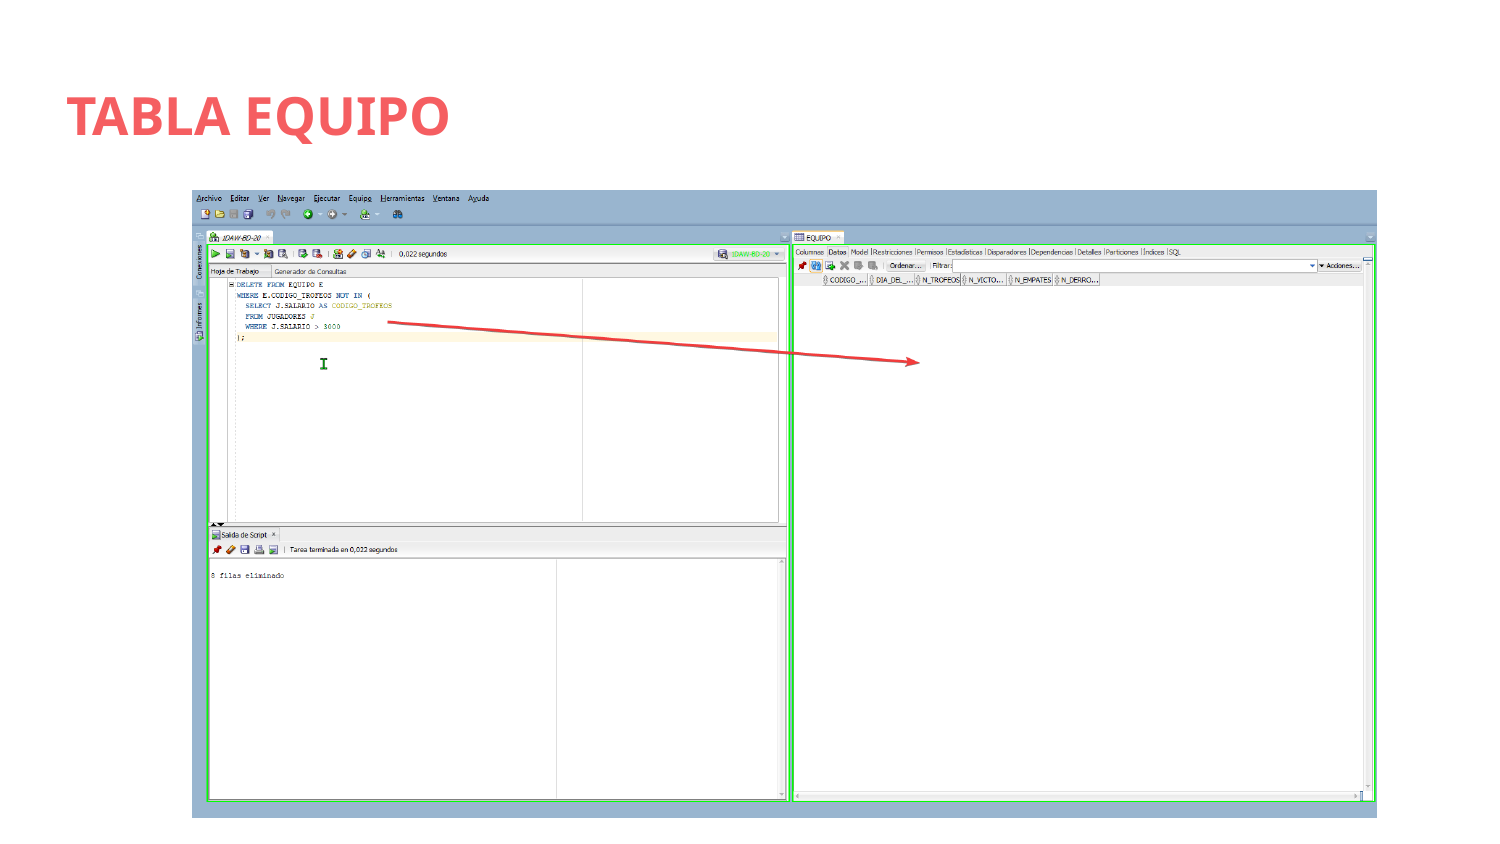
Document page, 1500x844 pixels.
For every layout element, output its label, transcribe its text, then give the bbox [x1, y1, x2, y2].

title TABLA EQUIPO [51, 64, 1449, 167]
picture [192, 190, 1377, 818]
